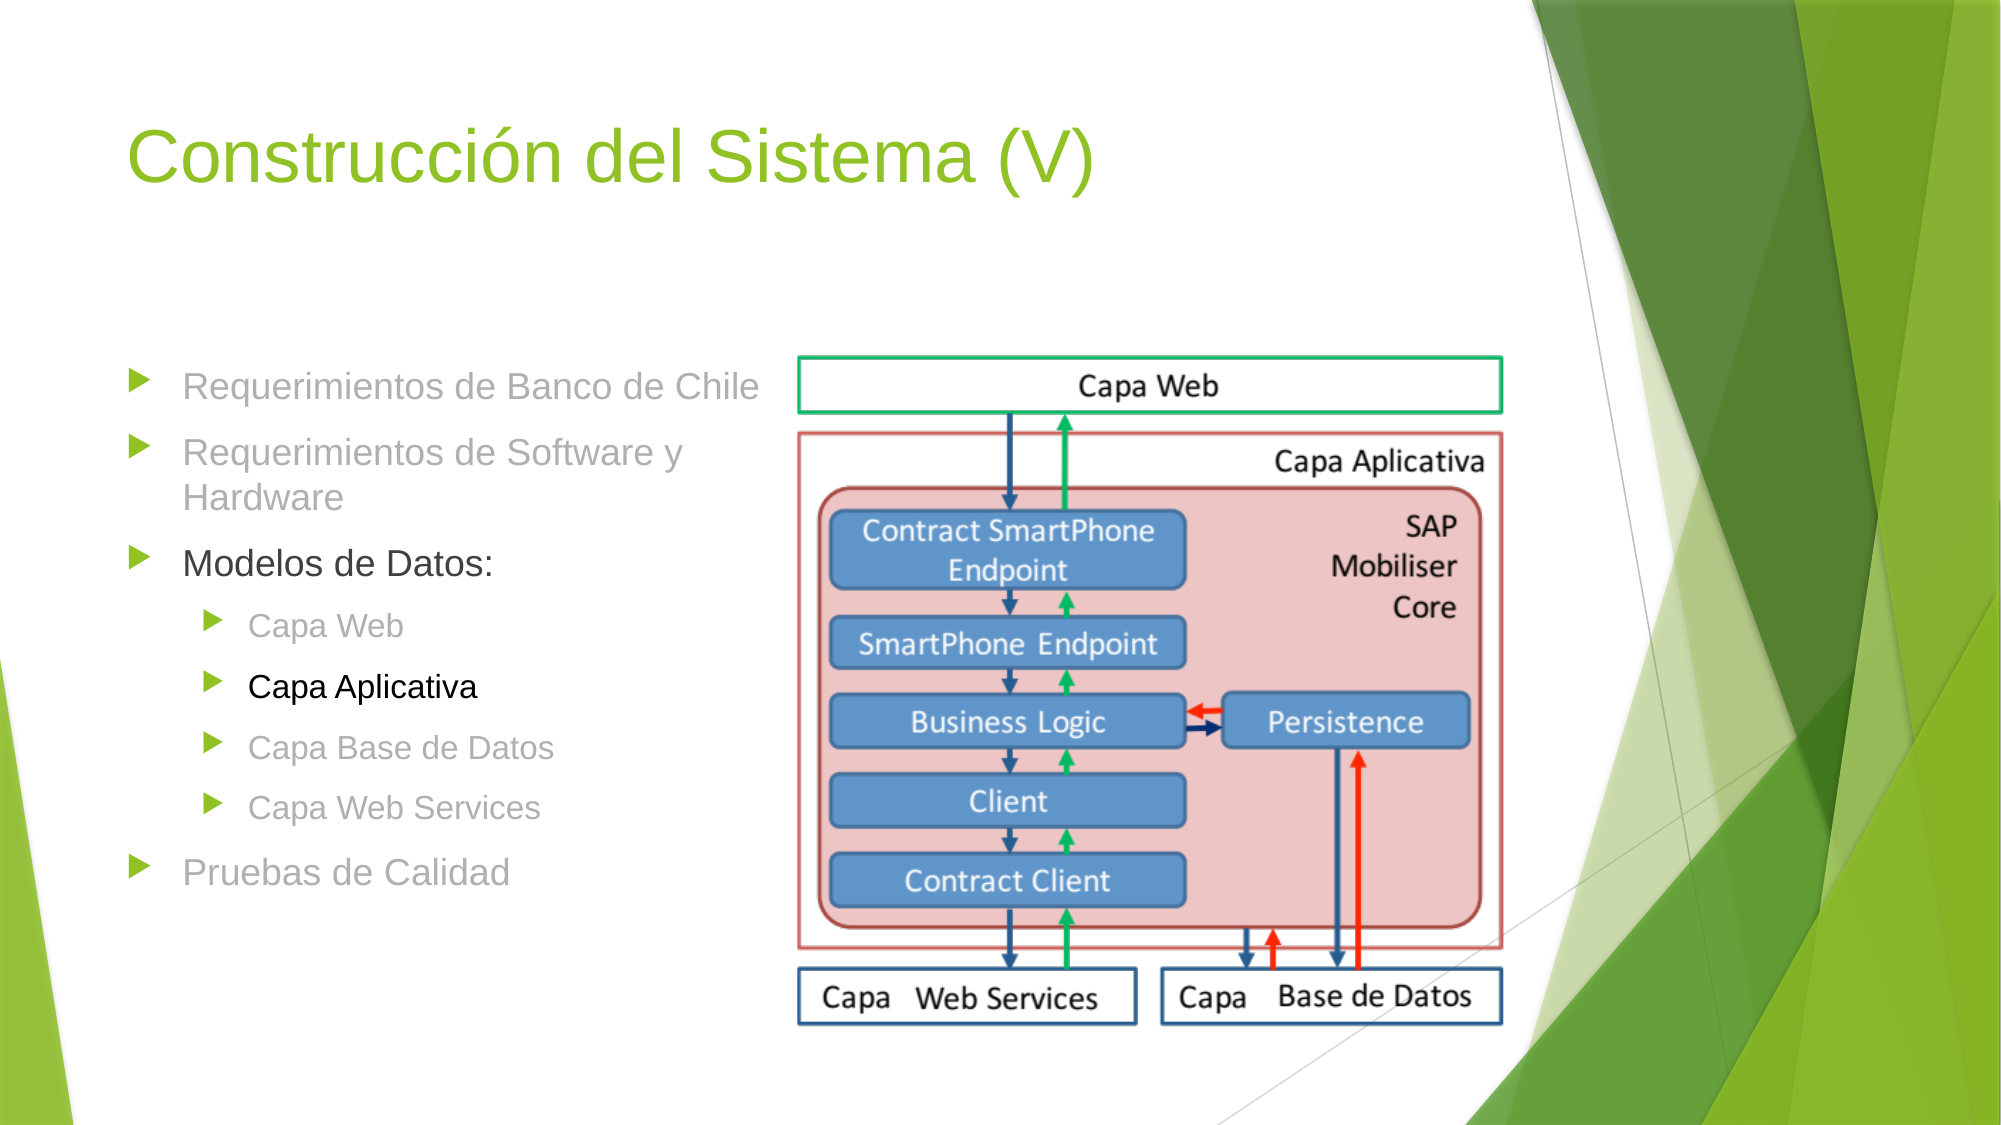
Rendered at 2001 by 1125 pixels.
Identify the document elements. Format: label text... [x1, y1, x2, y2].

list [796, 353, 1507, 1038]
list Requerimientos de Banco de Chile Requerimientos de Software y Hardware Modelos de Datos: Capa Web Capa Aplicativa Capa Base de Datos Capa Web Services Pruebas de Calidad [111, 354, 796, 992]
title Construcción del Sistema (V) [111, 99, 1522, 317]
